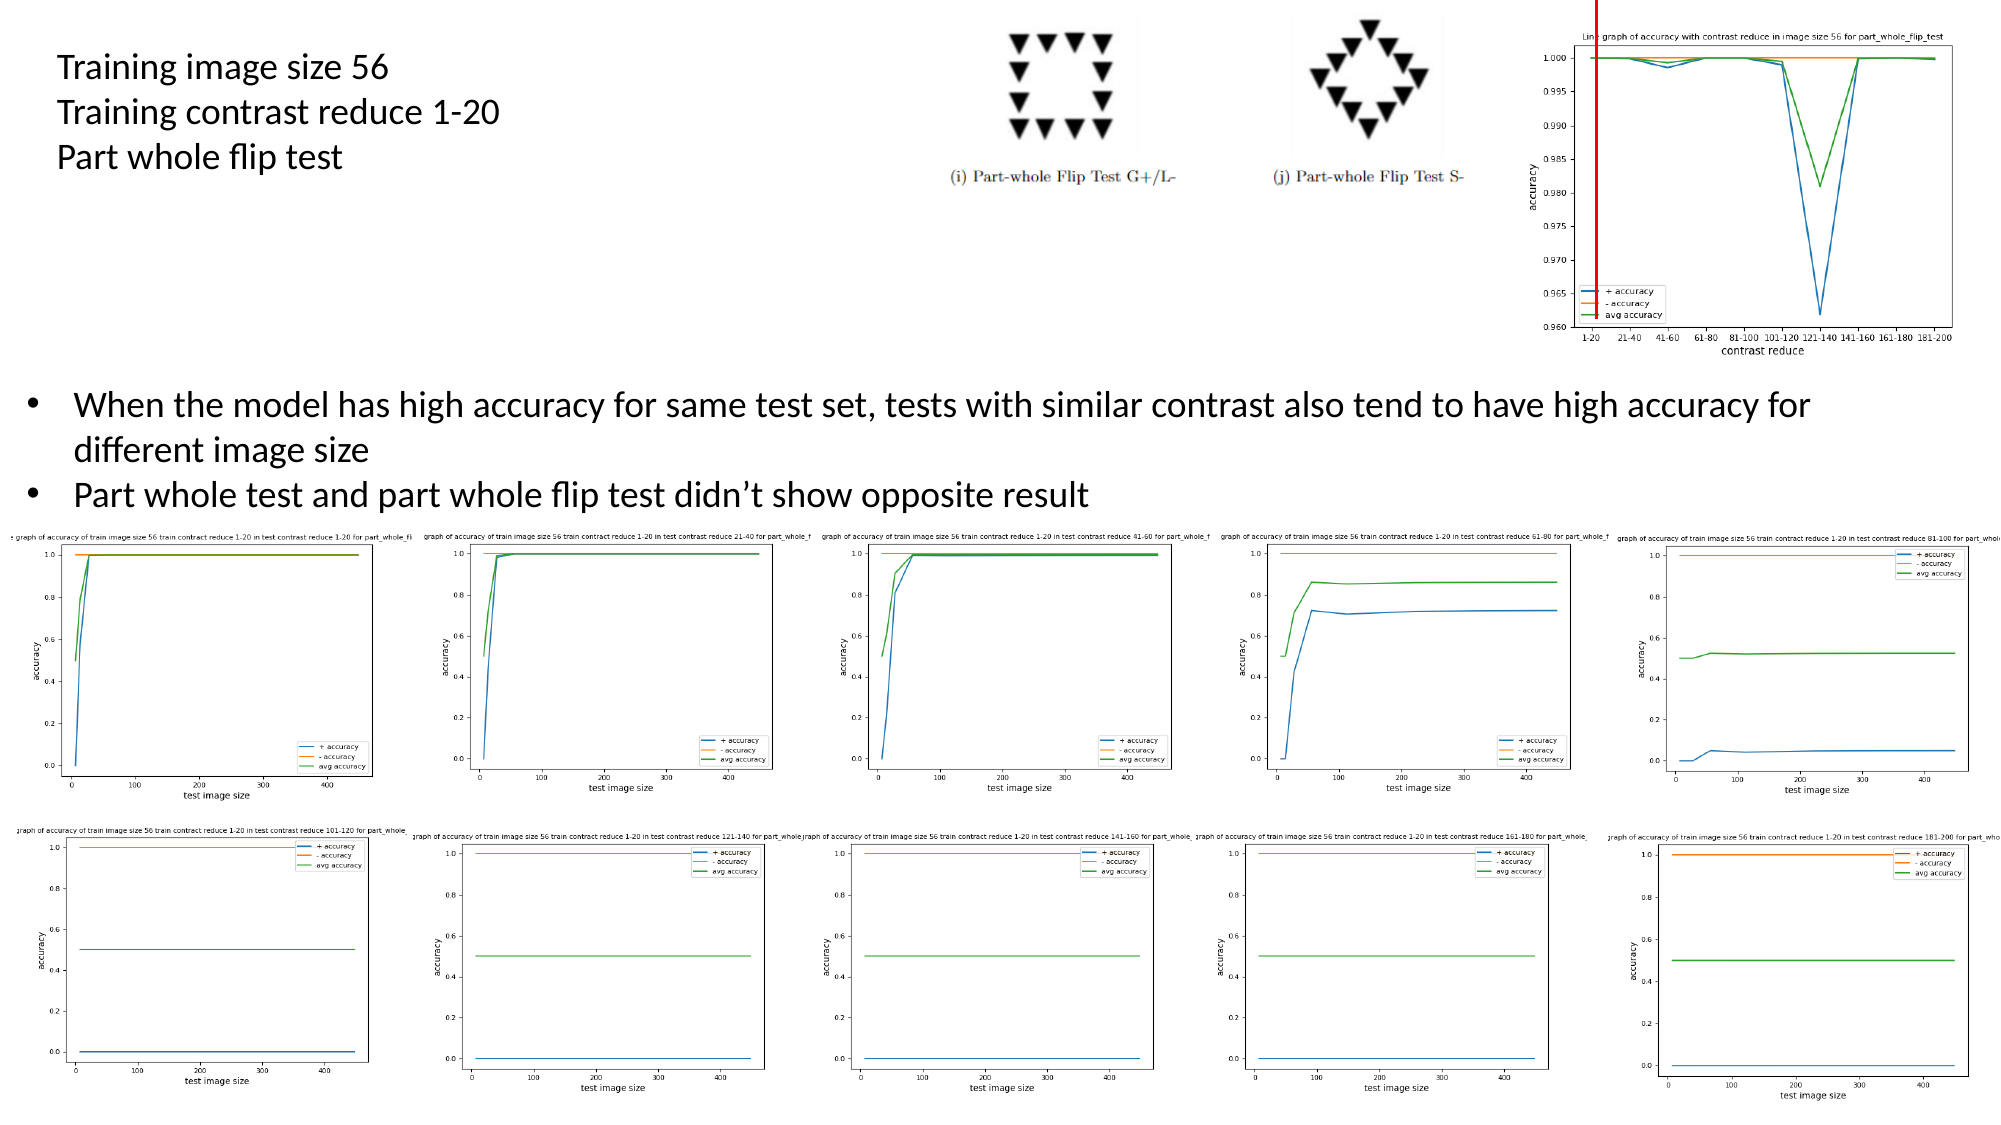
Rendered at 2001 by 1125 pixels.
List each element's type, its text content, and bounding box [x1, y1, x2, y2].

picture [421, 508, 811, 801]
picture [413, 808, 1192, 1101]
picture [1617, 510, 2000, 803]
picture [11, 508, 412, 1095]
picture [1513, 1, 2000, 368]
picture [819, 508, 1210, 801]
picture [1608, 808, 2000, 1109]
picture [1218, 508, 1609, 801]
text_box When the model has high accuracy for same test set, tests with similar contrast also tend to have high accuracy for different image size Part whole test and part whole flip test didn’t show opposite result [11, 373, 1916, 568]
text_box Training image size 56 Training contrast reduce 1-20 Part whole flip test [42, 34, 1043, 230]
picture [943, 12, 1477, 192]
picture [1196, 808, 1587, 1101]
